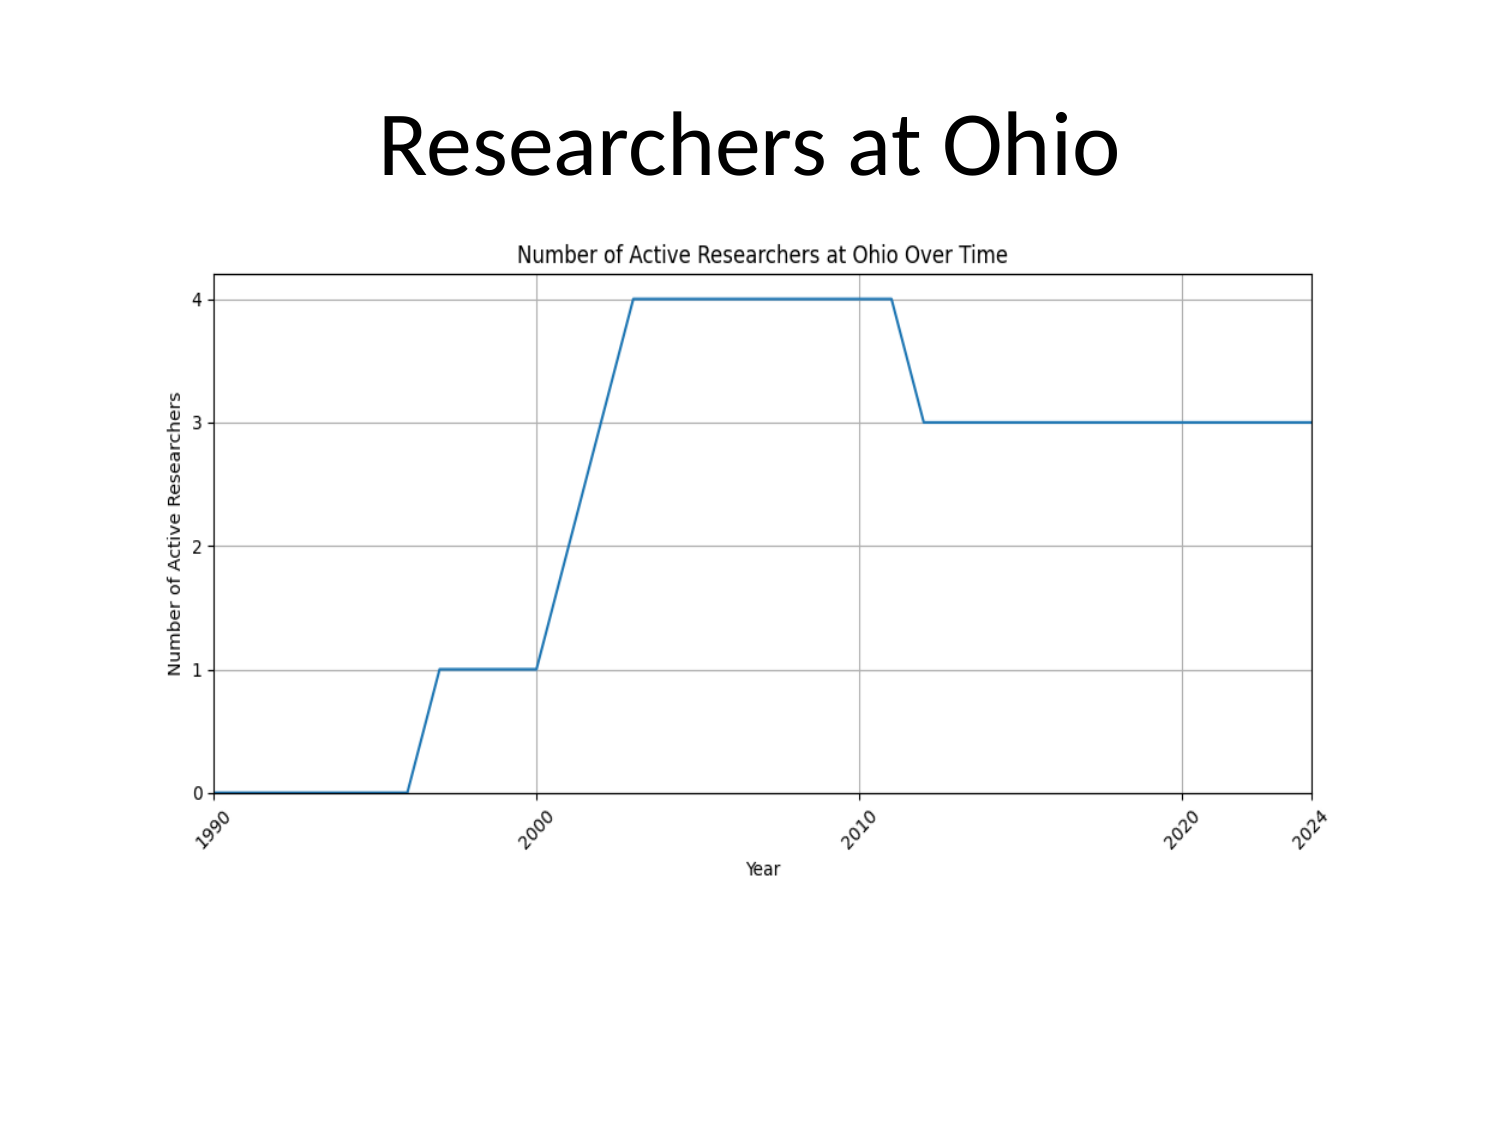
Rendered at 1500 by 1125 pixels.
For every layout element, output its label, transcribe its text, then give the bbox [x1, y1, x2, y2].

title Researchers at Ohio [75, 45, 1425, 233]
picture [149, 224, 1351, 901]
